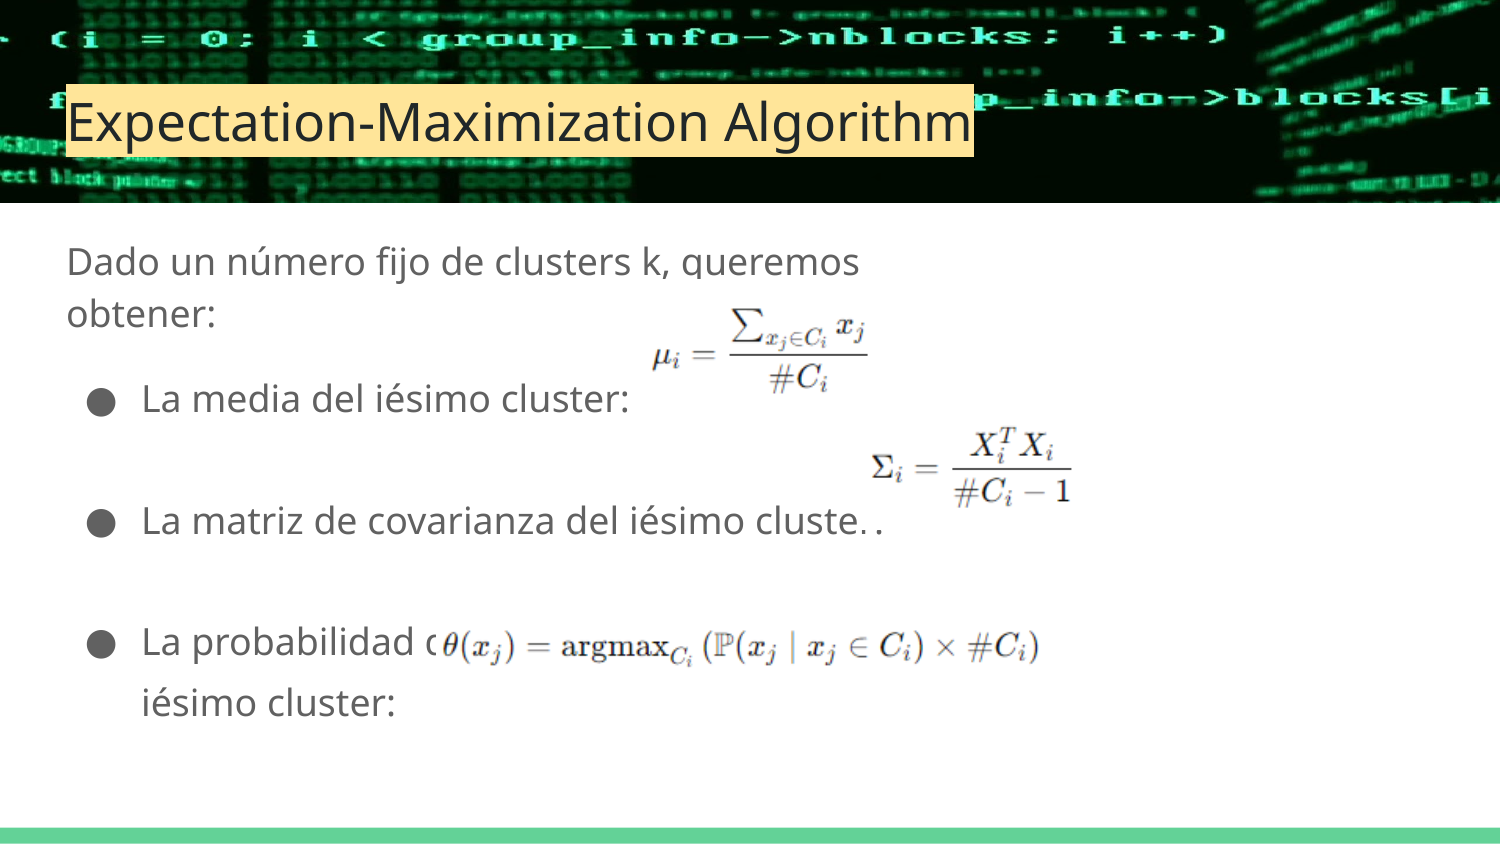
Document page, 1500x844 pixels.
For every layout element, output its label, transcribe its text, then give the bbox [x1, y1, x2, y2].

picture [0, 0, 1500, 203]
picture [436, 615, 1064, 683]
picture [631, 279, 1104, 530]
list Dado un número fijo de clusters k, queremos obtener: La media del iésimo cluster: La matriz de covarianza del iésimo cluster: La probabilidad de que el dato x_j esté en el iésimo cluster: [51, 216, 982, 777]
